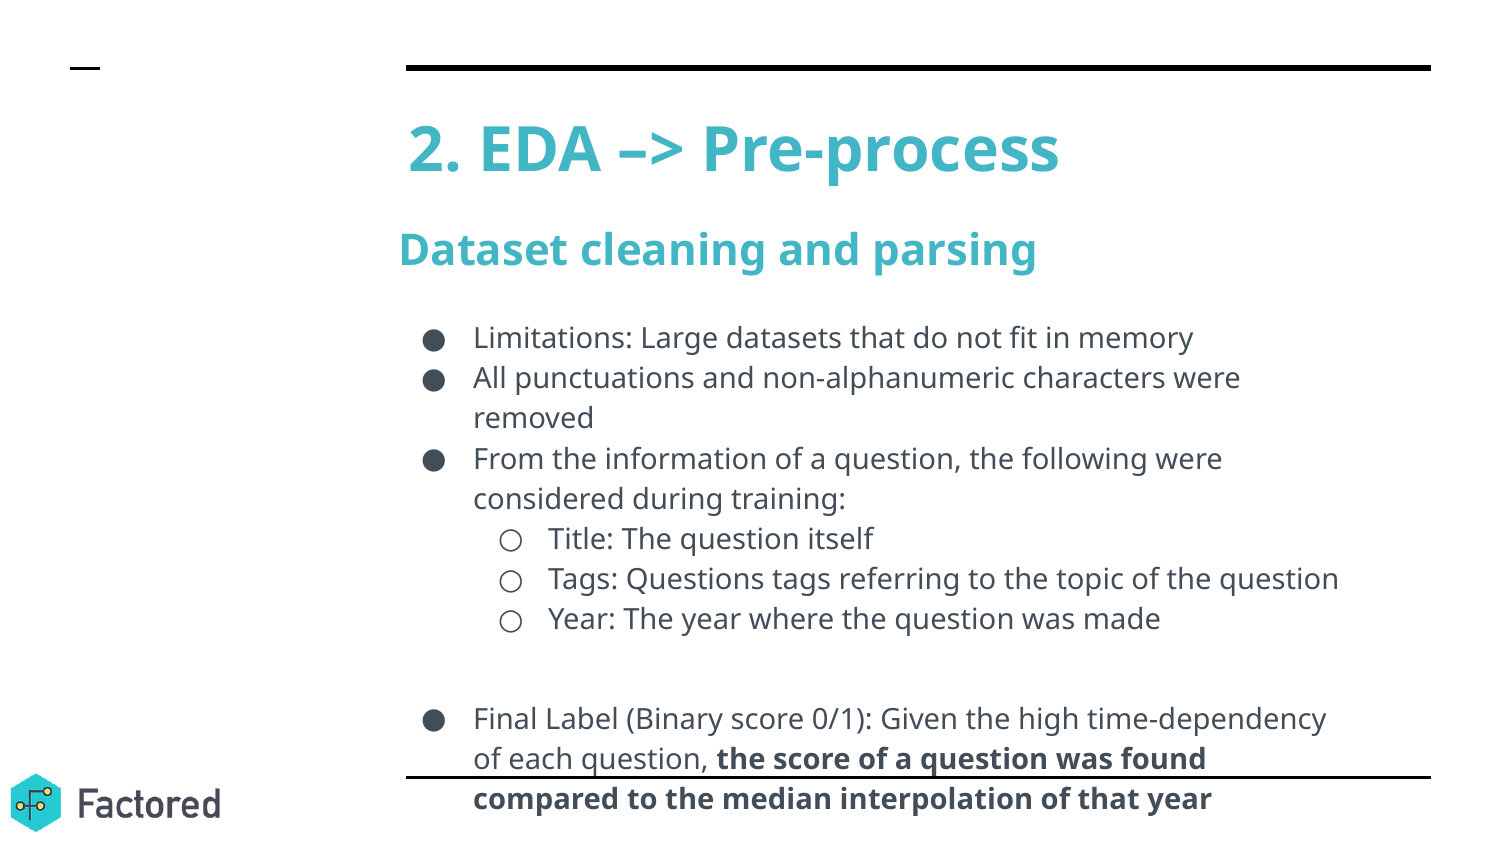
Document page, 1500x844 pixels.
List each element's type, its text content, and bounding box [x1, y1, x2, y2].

title 2. EDA –> Pre-process [393, 94, 1431, 199]
list Dataset cleaning and parsing Limitations: Large datasets that do not fit in memory All punctuations and non-alphanumeric characters were removed From the information of a question, the following were considered during training: Title: The question itself Tags: Questions tags referring to the topic of the question Year: The year where the question was made Final Label (Binary score 0/1): Given the high time-dependency of each question, the score of a question was found compared to the median interpolation of that year [383, 198, 1361, 734]
picture [2, 762, 227, 843]
